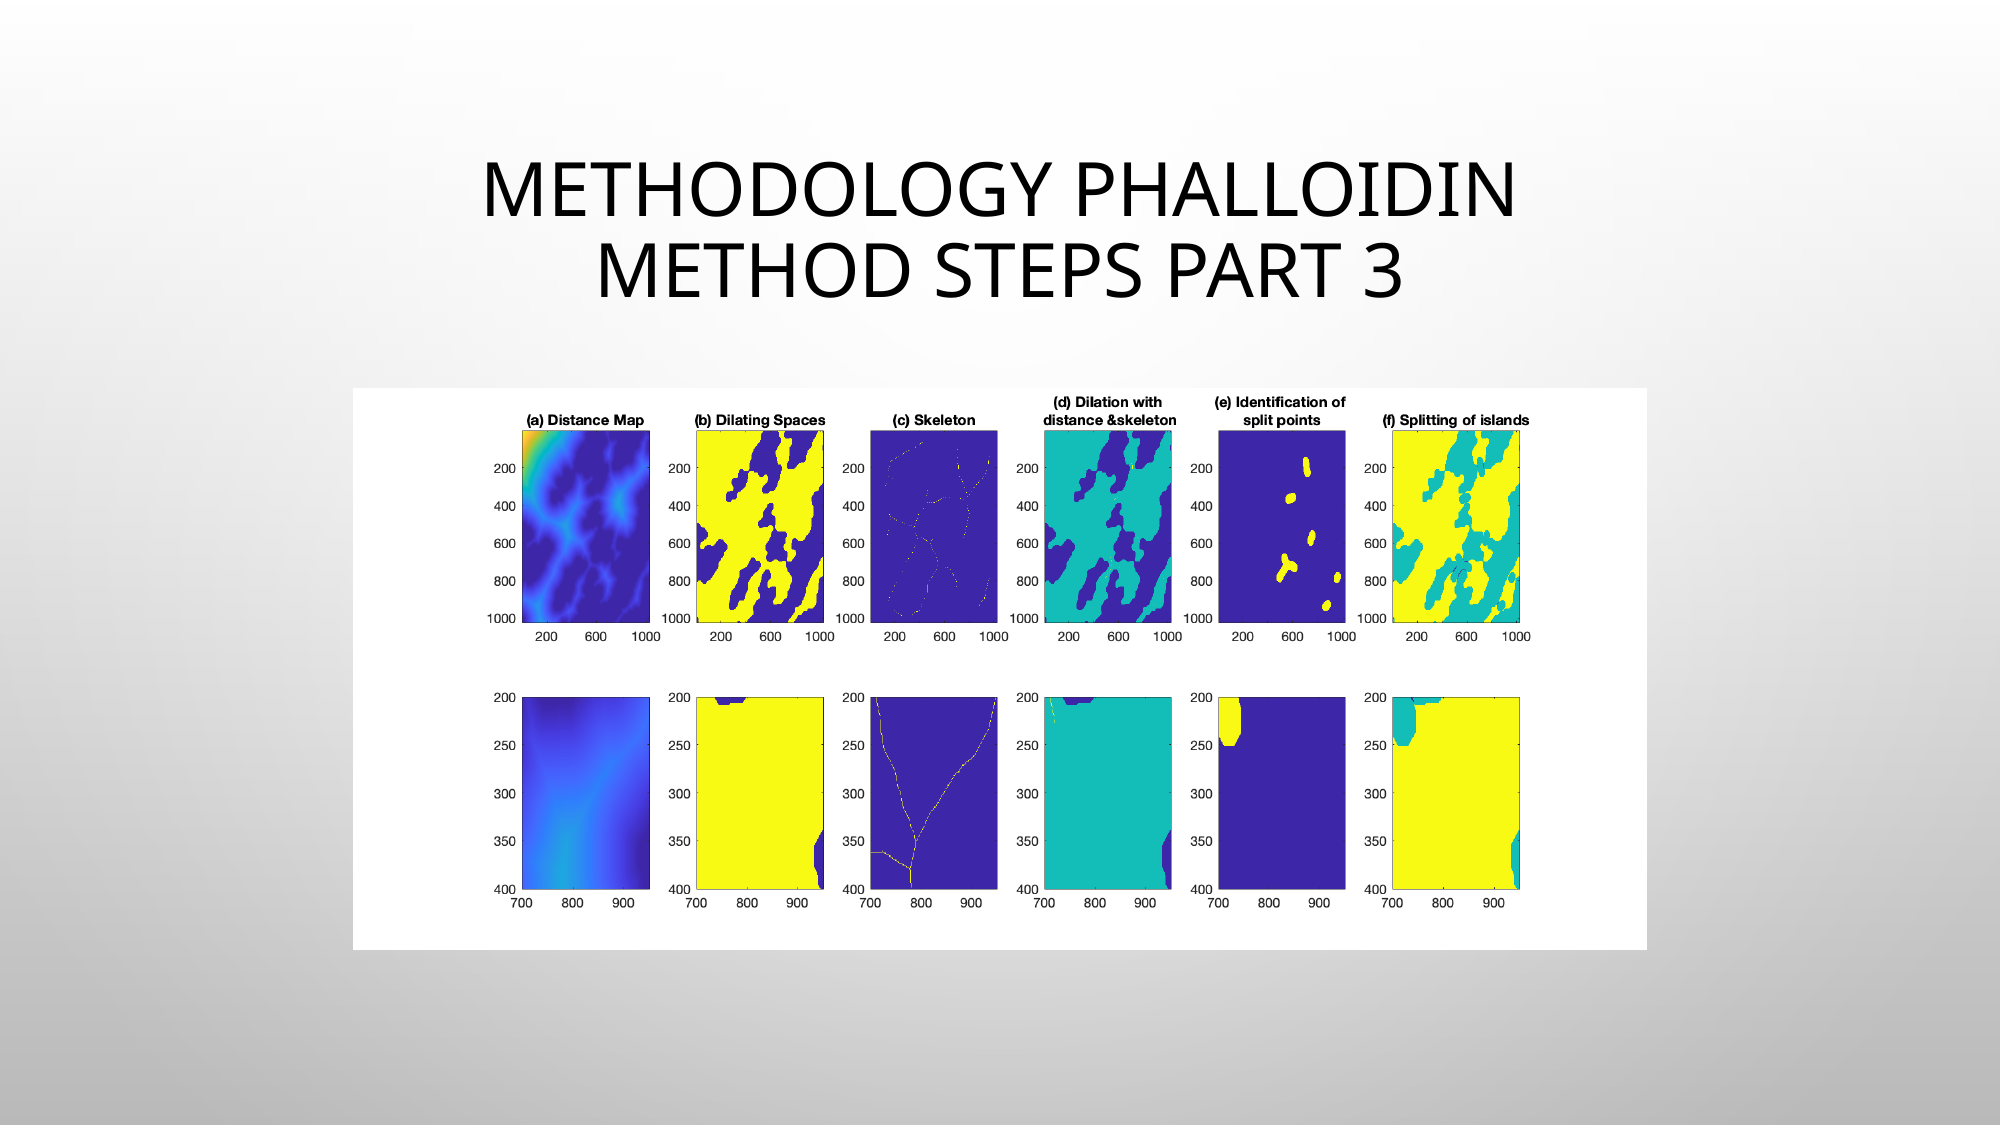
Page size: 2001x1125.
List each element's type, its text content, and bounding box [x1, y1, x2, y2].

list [353, 387, 1647, 951]
picture [0, 0, 2000, 1125]
title Methodology Phalloidin Method steps part 3 [149, 101, 1851, 364]
